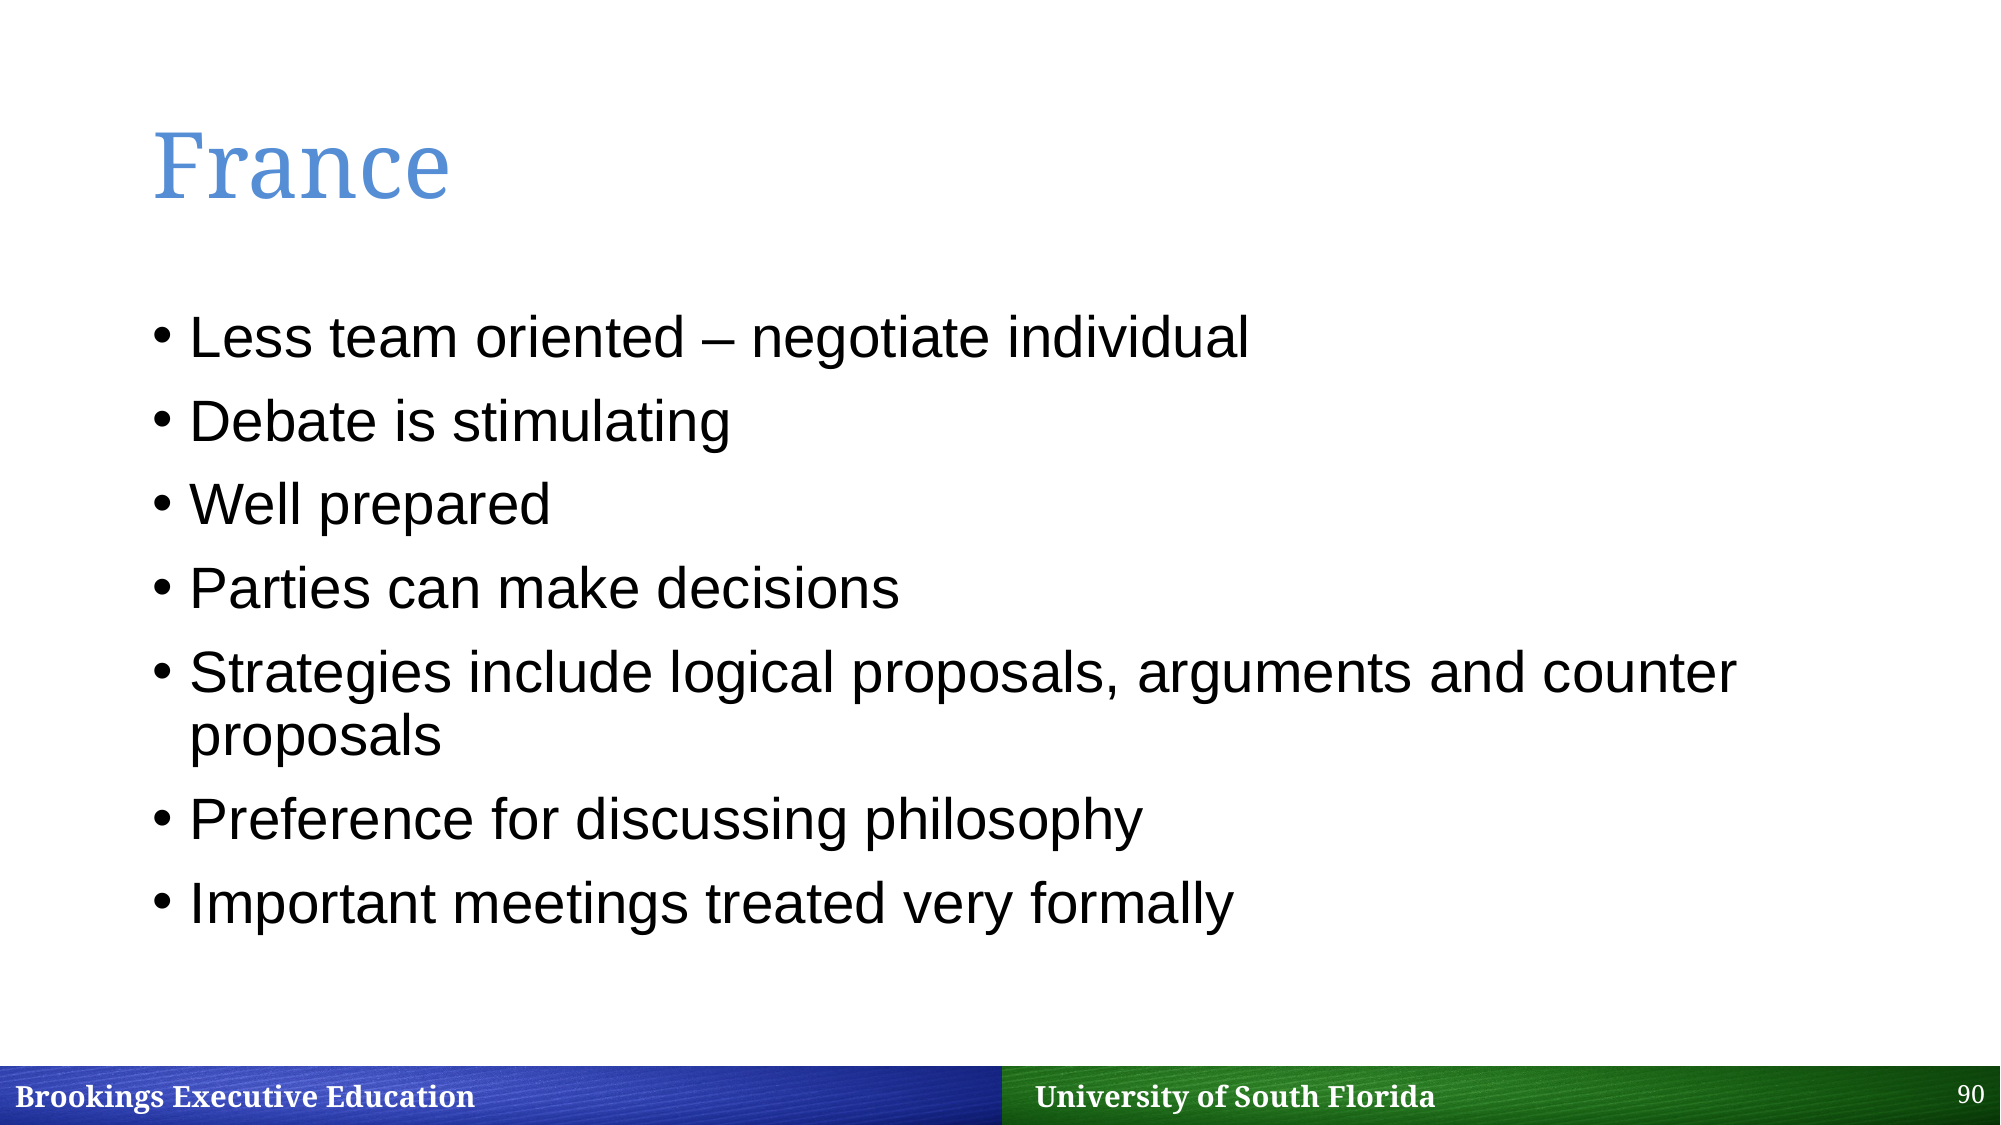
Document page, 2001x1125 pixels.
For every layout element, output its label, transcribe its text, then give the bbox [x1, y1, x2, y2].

list Less team oriented – negotiate individual Debate is stimulating Well prepared Parties can make decisions Strategies include logical proposals, arguments and counter proposals Preference for discussing philosophy Important meetings treated very formally [137, 299, 1863, 1014]
footer Brookings Executive Education University of South Florida [0, 1066, 1932, 1125]
slide_number 90 [1932, 1066, 2000, 1125]
title France [137, 59, 1863, 278]
